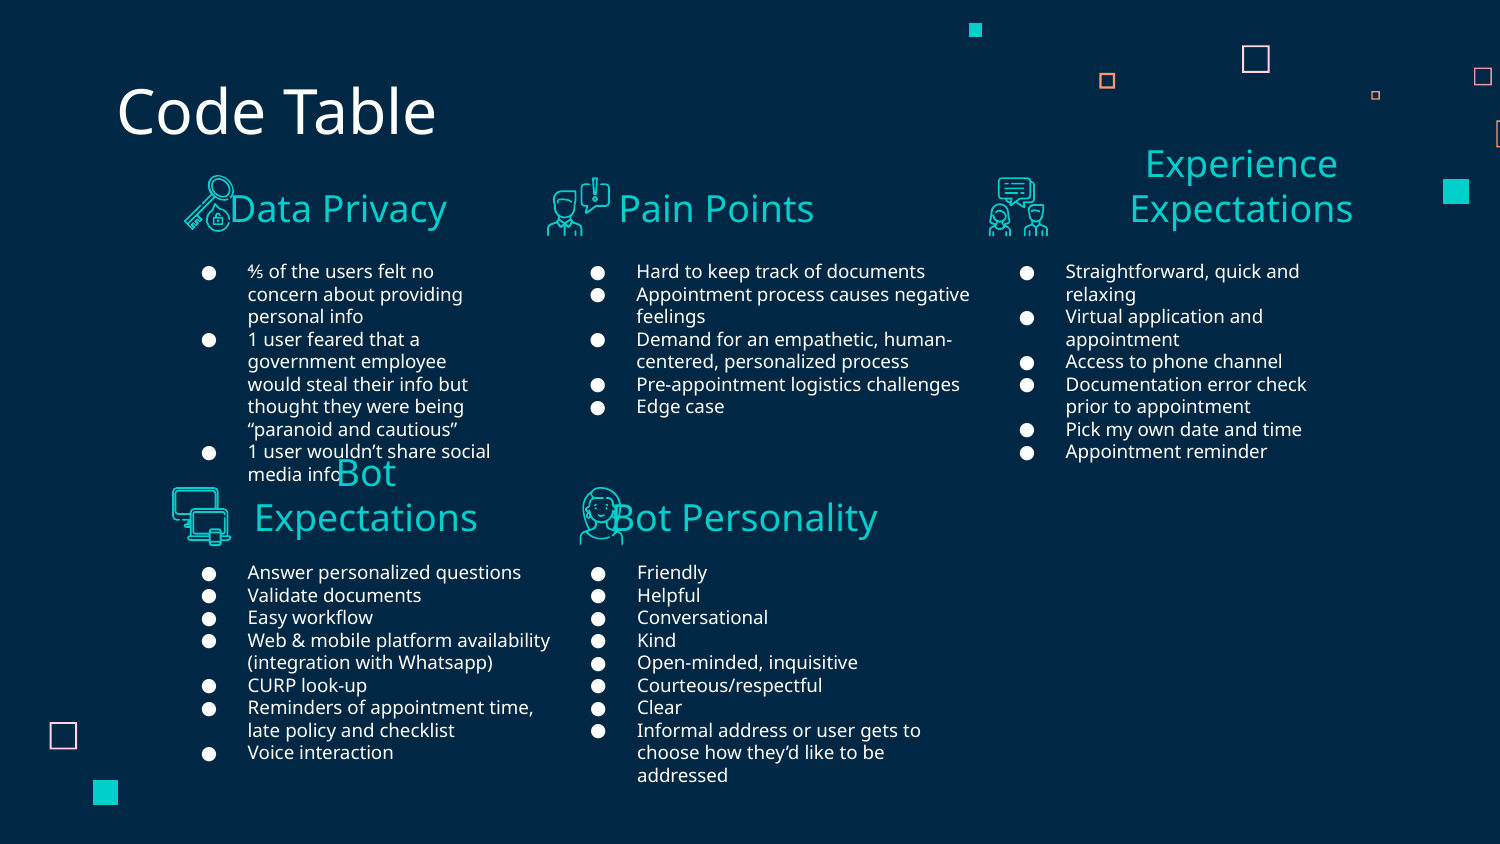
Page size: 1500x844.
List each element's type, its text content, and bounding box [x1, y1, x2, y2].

subtitle ⅘ of the users felt no concern about providing personal info 1 user feared that a government employee would steal their info but thought they were being “paranoid and cautious” 1 user wouldn’t share social media info [157, 244, 519, 380]
subtitle Friendly Helpful Conversational Kind Open-minded, inquisitive Courteous/respectful Clear Informal address or user gets to choose how they’d like to be addressed [547, 545, 953, 681]
text_box [172, 487, 232, 547]
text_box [579, 486, 624, 546]
title Experience Expectations [1047, 169, 1436, 245]
subtitle Straightforward, quick and relaxing Virtual application and appointment Access to phone channel Documentation error check prior to appointment Pick my own date and time Appointment reminder [975, 244, 1364, 479]
title Data Privacy [183, 169, 493, 244]
title Bot Expectations [211, 478, 521, 545]
subtitle Hard to keep track of documents Appointment process causes negative feelings Demand for an empathetic, human-centered, personalized process Pre-appointment logistics challenges Edge case [568, 244, 975, 380]
title Code Table [101, 67, 878, 163]
title Bot Personality [590, 478, 899, 545]
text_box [988, 176, 1049, 237]
subtitle Answer personalized questions Validate documents Easy workflow Web & mobile platform availability (integration with Whatsapp) CURP look-up Reminders of appointment time, late policy and checklist Voice interaction [157, 545, 547, 681]
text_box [183, 174, 235, 233]
title Pain Points [562, 169, 871, 244]
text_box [546, 177, 611, 237]
